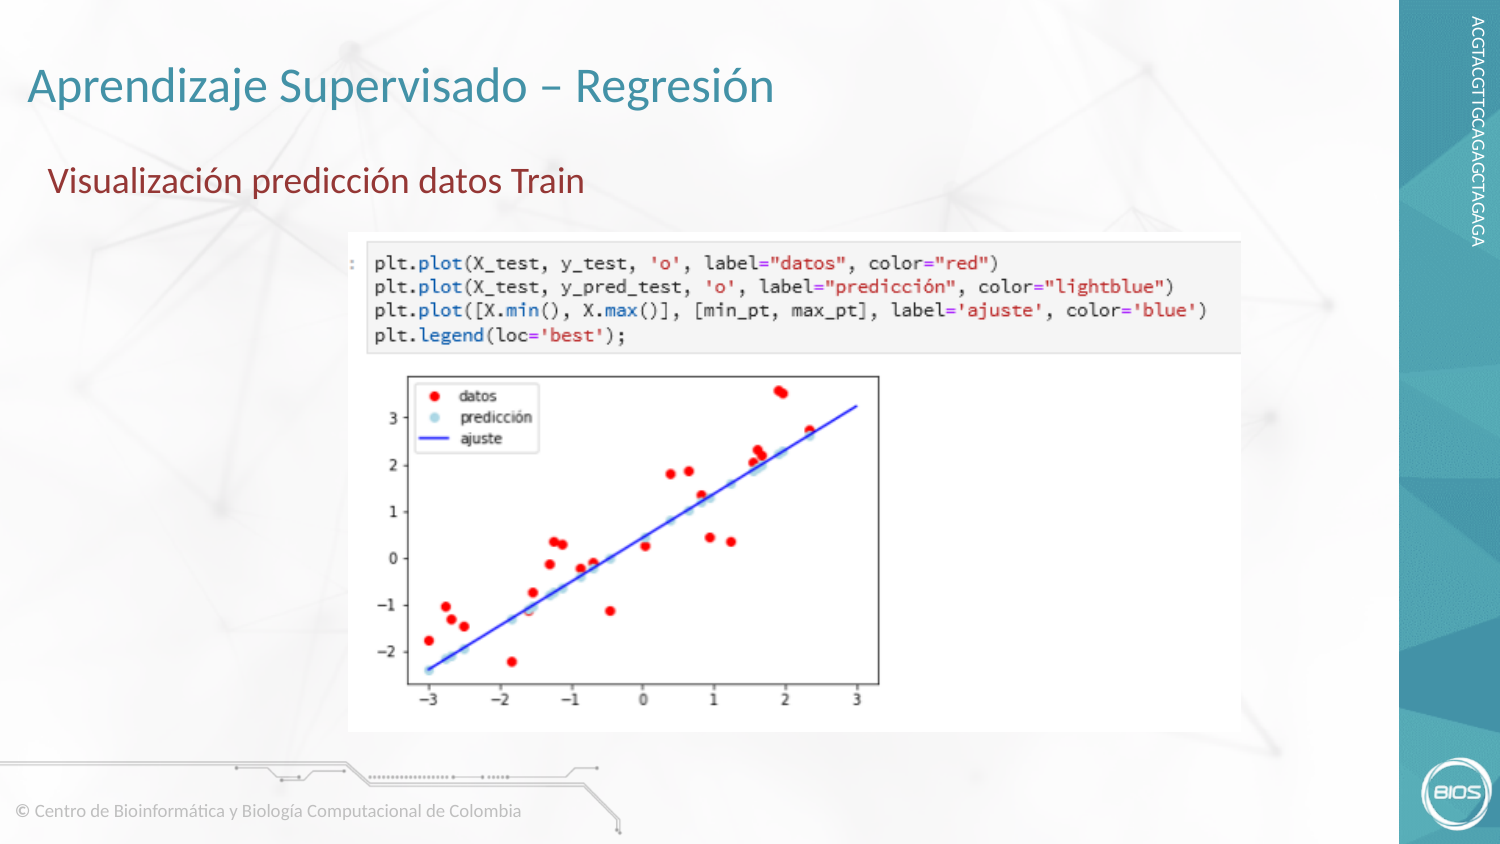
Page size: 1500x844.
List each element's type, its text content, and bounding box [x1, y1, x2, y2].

text_box Visualización predicción datos Train [32, 148, 601, 209]
title Aprendizaje Supervisado – Regresión [12, 17, 1363, 159]
picture [0, 0, 1500, 844]
